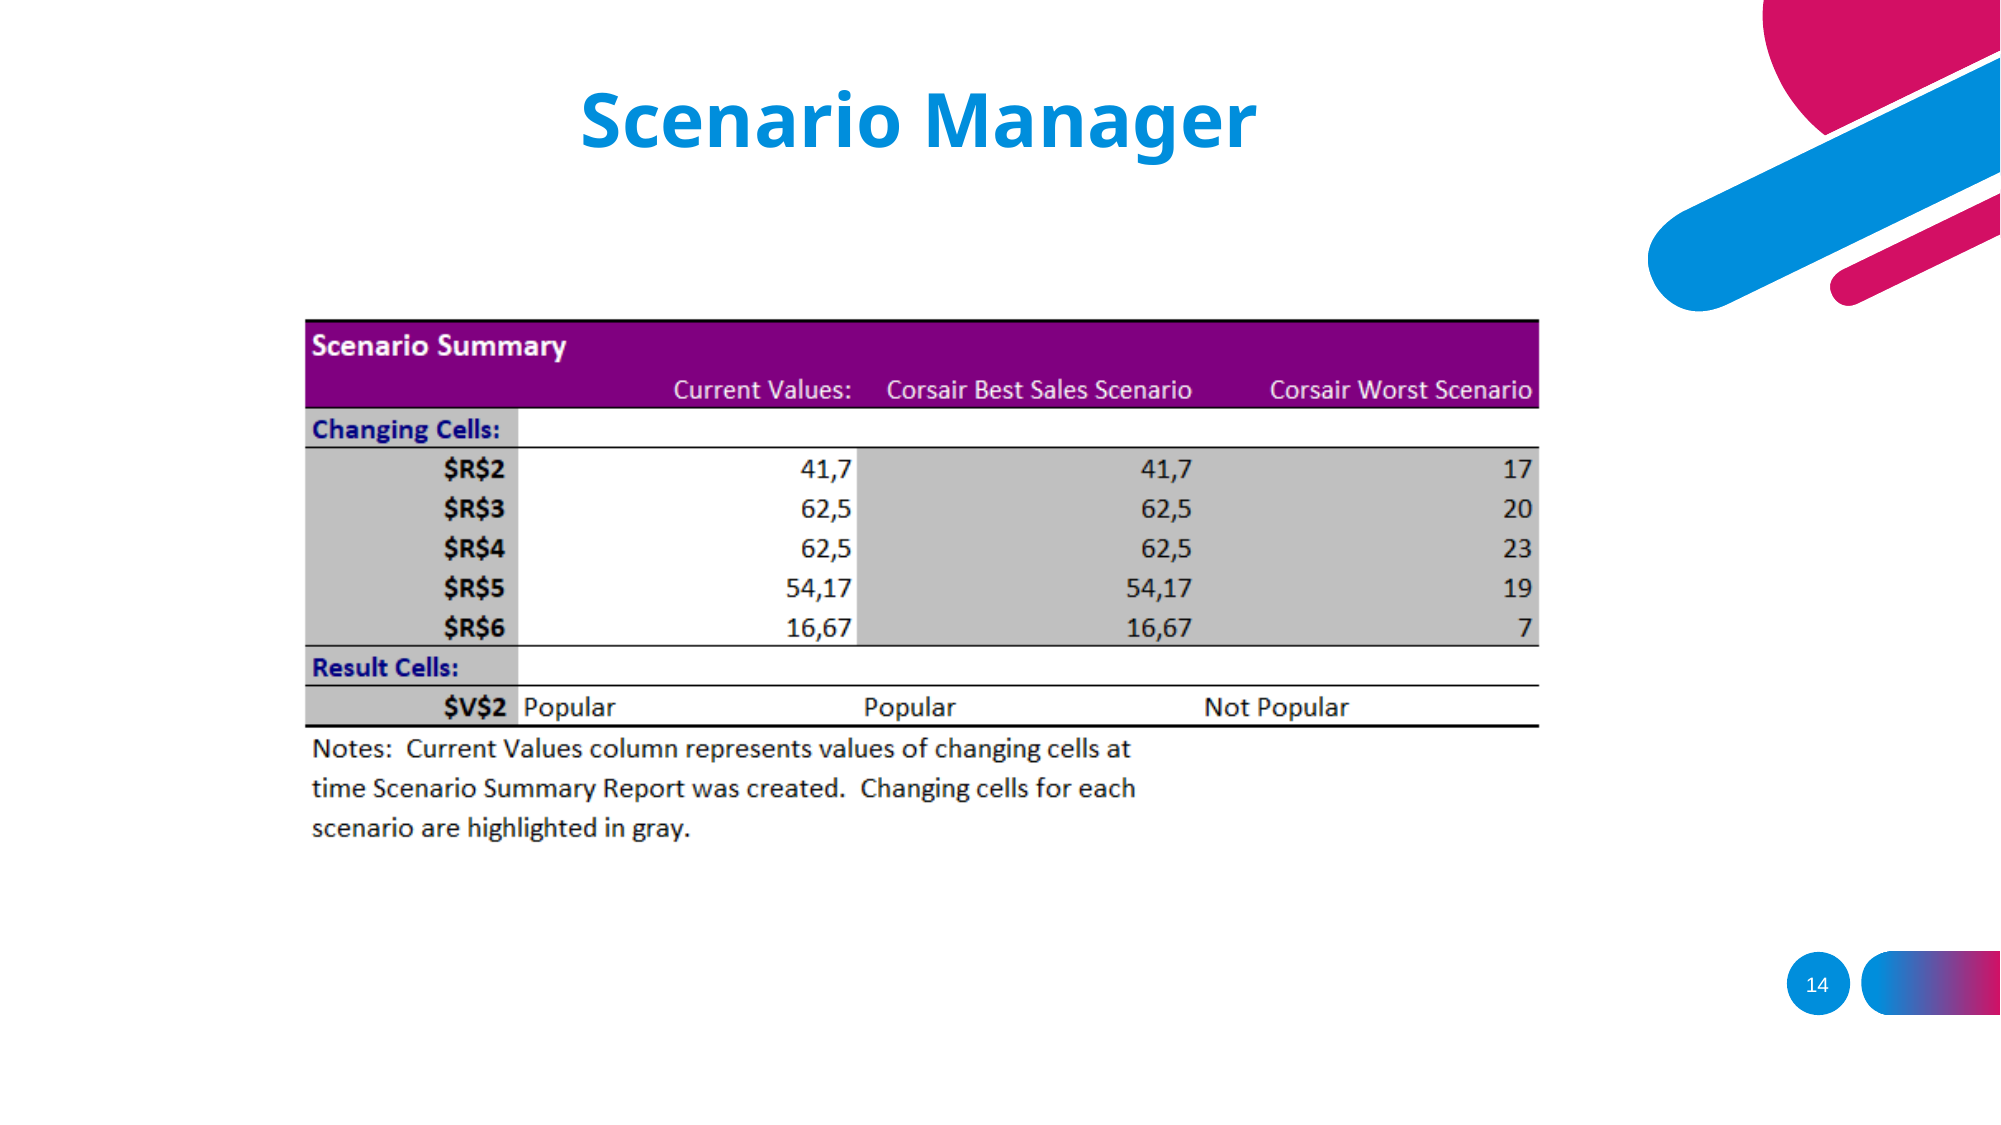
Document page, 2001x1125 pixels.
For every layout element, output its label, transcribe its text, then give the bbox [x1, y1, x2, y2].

slide_number 14 [1772, 954, 1863, 1015]
text_box Scenario Manager [536, 64, 1303, 170]
picture [289, 308, 1546, 857]
